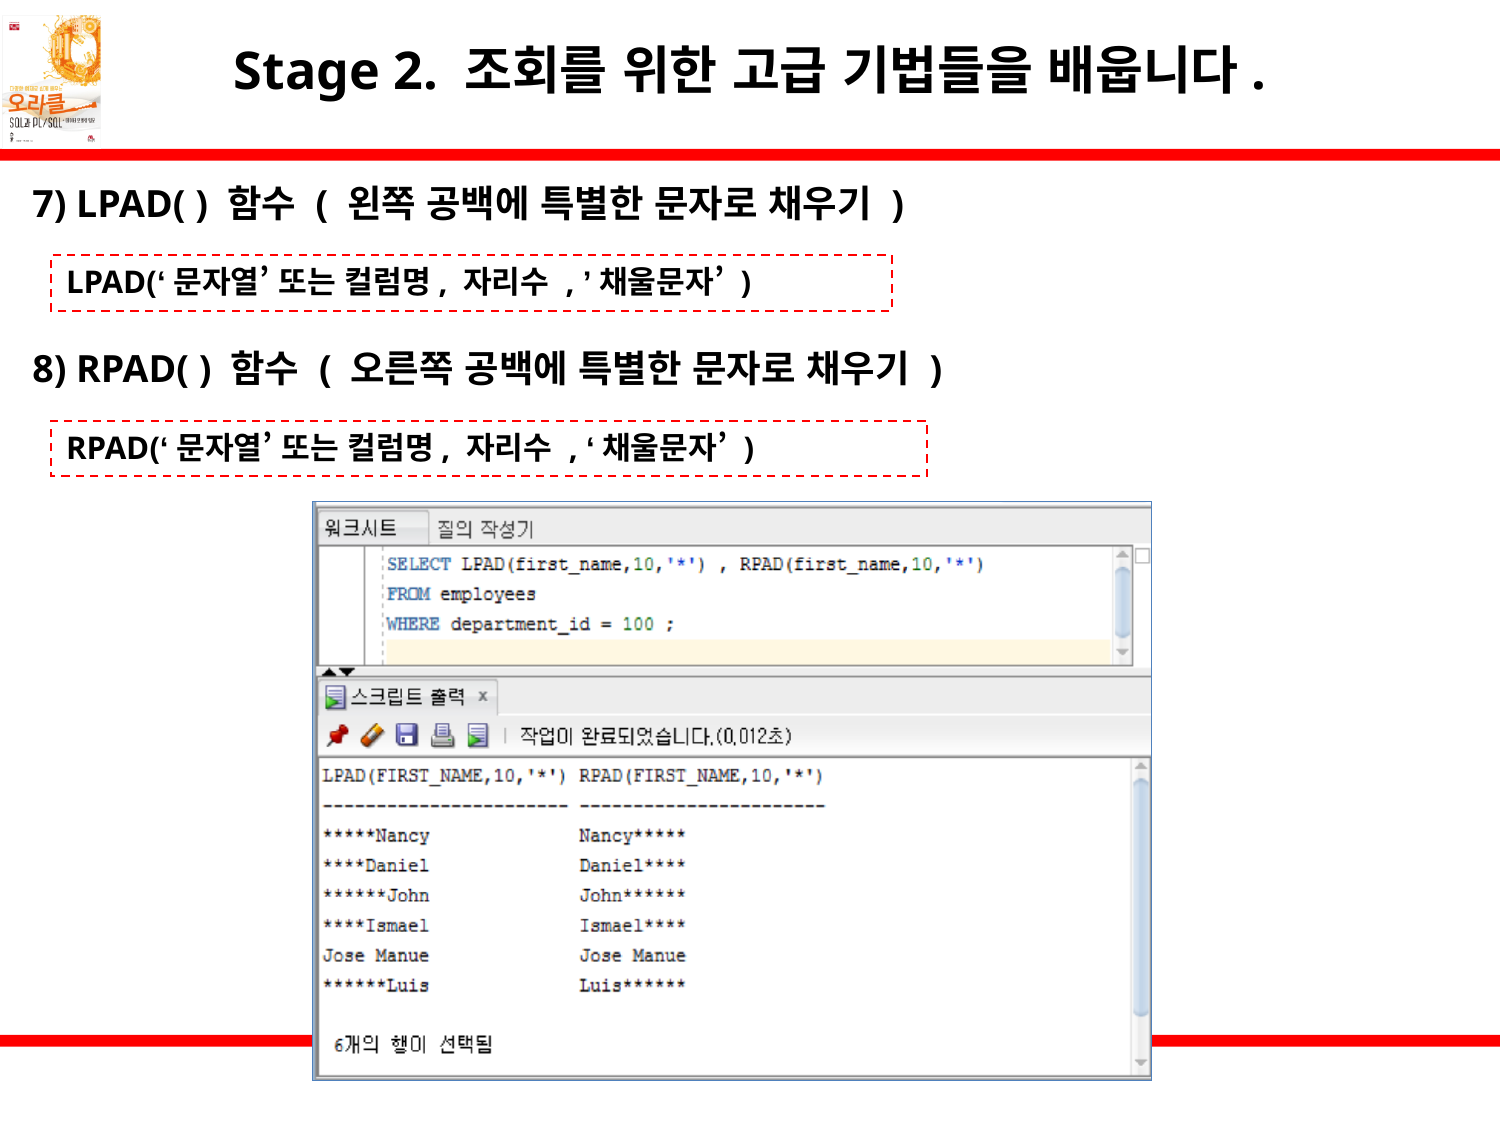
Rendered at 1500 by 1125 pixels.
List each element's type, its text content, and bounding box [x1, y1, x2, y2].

text_box LPAD(‘문자열’ 또는 컬럼명, 자리수 , ’채울문자’ ) [51, 255, 892, 311]
text_box [0, 1033, 307, 1049]
text_box RPAD(‘문자열’ 또는 컬럼명, 자리수 , ‘채울문자’ ) [51, 420, 928, 477]
picture [312, 501, 1152, 1081]
text_box 8) RPAD( ) 함수 ( 오른쪽 공백에 특별한 문자로 채우기 ) [17, 338, 1329, 398]
title Stage 2. 조회를 위한 고급 기법들을 배웁니다. [112, 0, 1388, 190]
text_box [1156, 1033, 1500, 1049]
text_box [1388, 147, 1500, 163]
text_box [0, 147, 112, 163]
picture [1, 14, 101, 150]
text_box 7) LPAD( ) 함수 ( 왼쪽 공백에 특별한 문자로 채우기 ) [17, 172, 1176, 233]
